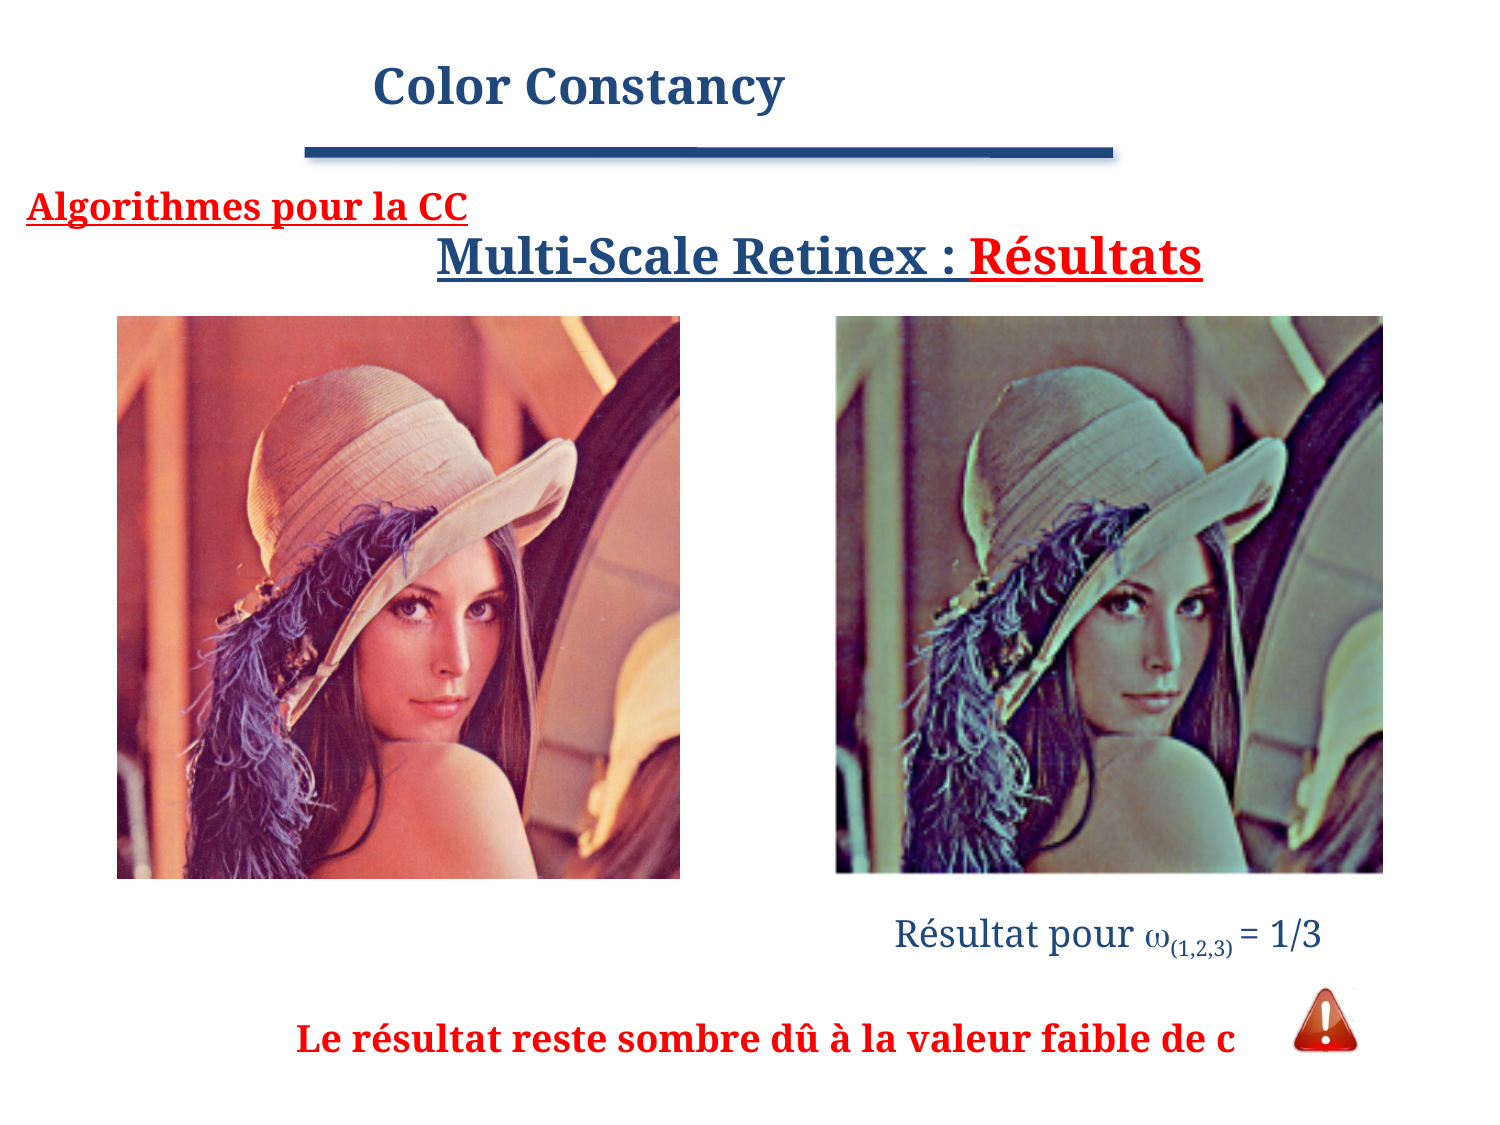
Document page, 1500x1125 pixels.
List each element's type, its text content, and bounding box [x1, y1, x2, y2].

text_box Résultat pour (1,2,3) = 1/3 [879, 902, 1348, 969]
picture [116, 316, 680, 880]
text_box Color Constancy [358, 46, 801, 122]
picture [1288, 984, 1360, 1055]
text_box Le résultat reste sombre dû à la valeur faible de c [281, 1007, 1313, 1068]
picture [833, 316, 1383, 880]
text_box Algorithmes pour la CC [11, 175, 516, 236]
text_box Multi-Scale Retinex : Résultats [421, 217, 1336, 292]
